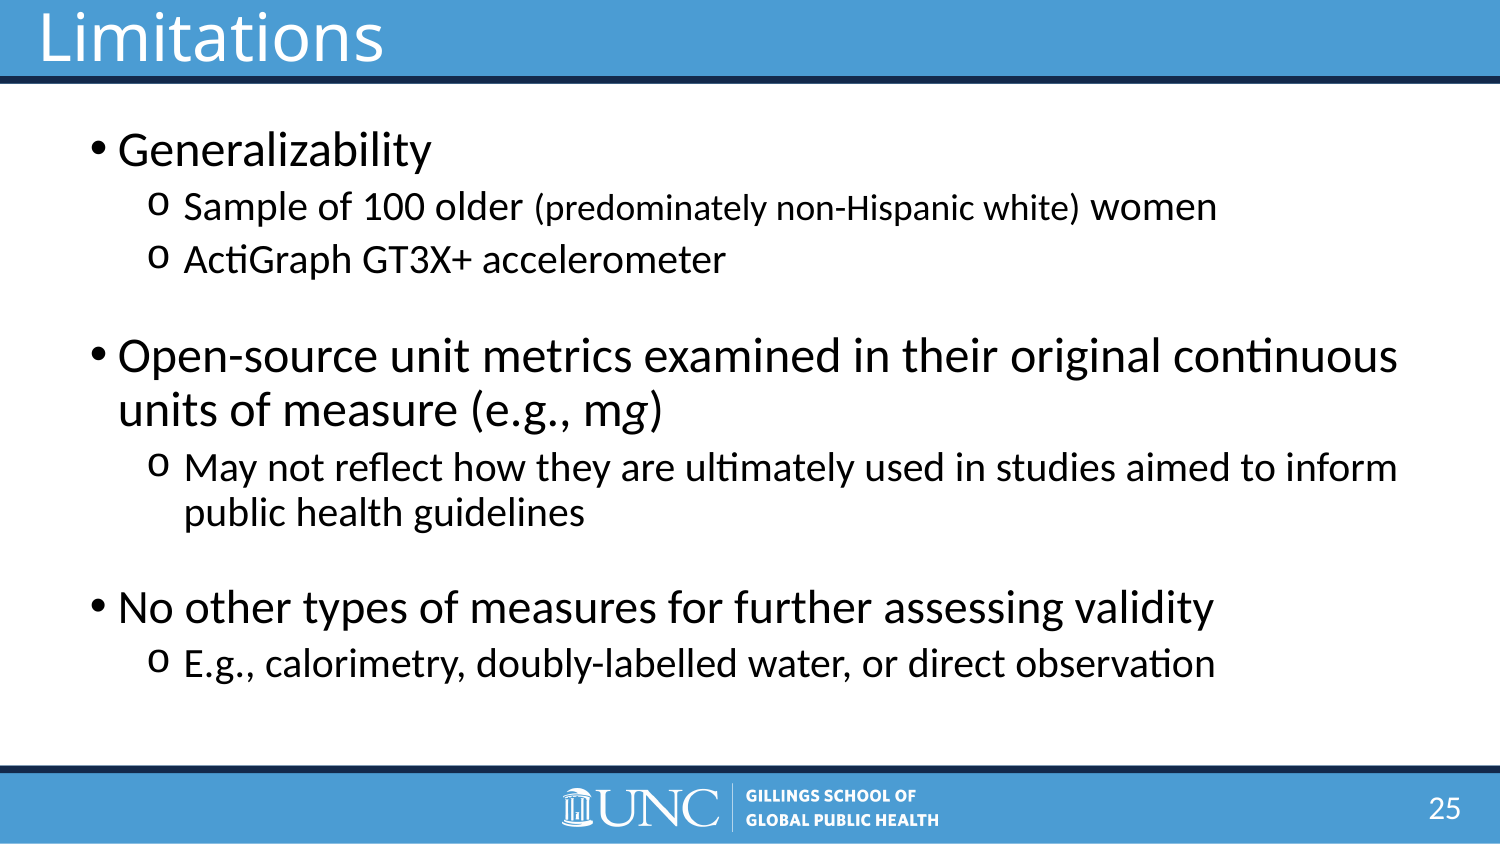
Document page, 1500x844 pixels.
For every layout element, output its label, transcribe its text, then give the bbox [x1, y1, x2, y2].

slide_number 25 [1139, 783, 1477, 829]
list Limitations [22, 2, 1478, 78]
picture [562, 783, 938, 832]
list Generalizability Sample of 100 older (predominately non-Hispanic white) women ActiGraph GT3X+ accelerometer Open-source unit metrics examined in their original continuous units of measure (e.g., mg) May not reflect how they are ultimately used in studies aimed to inform public health guidelines No other types of measures for further assessing validity E.g., calorimetry, doubly-labelled water, or direct observation [75, 115, 1434, 729]
